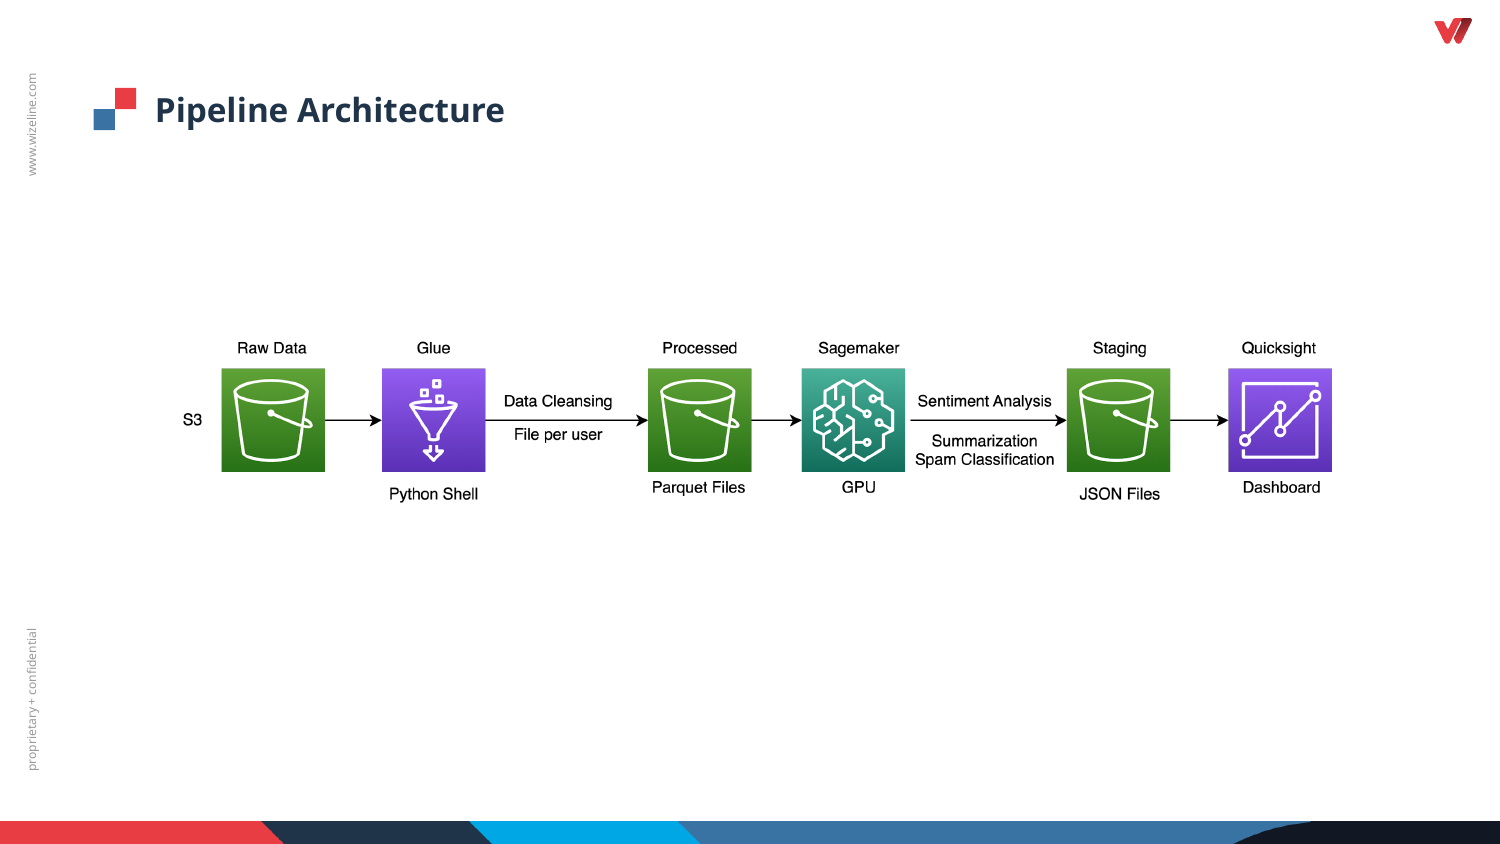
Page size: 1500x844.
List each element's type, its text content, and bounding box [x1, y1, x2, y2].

picture [164, 328, 1336, 515]
title Pipeline Architecture [139, 75, 1246, 144]
picture [0, 821, 489, 844]
picture [1434, 18, 1472, 44]
picture [680, 821, 1500, 844]
